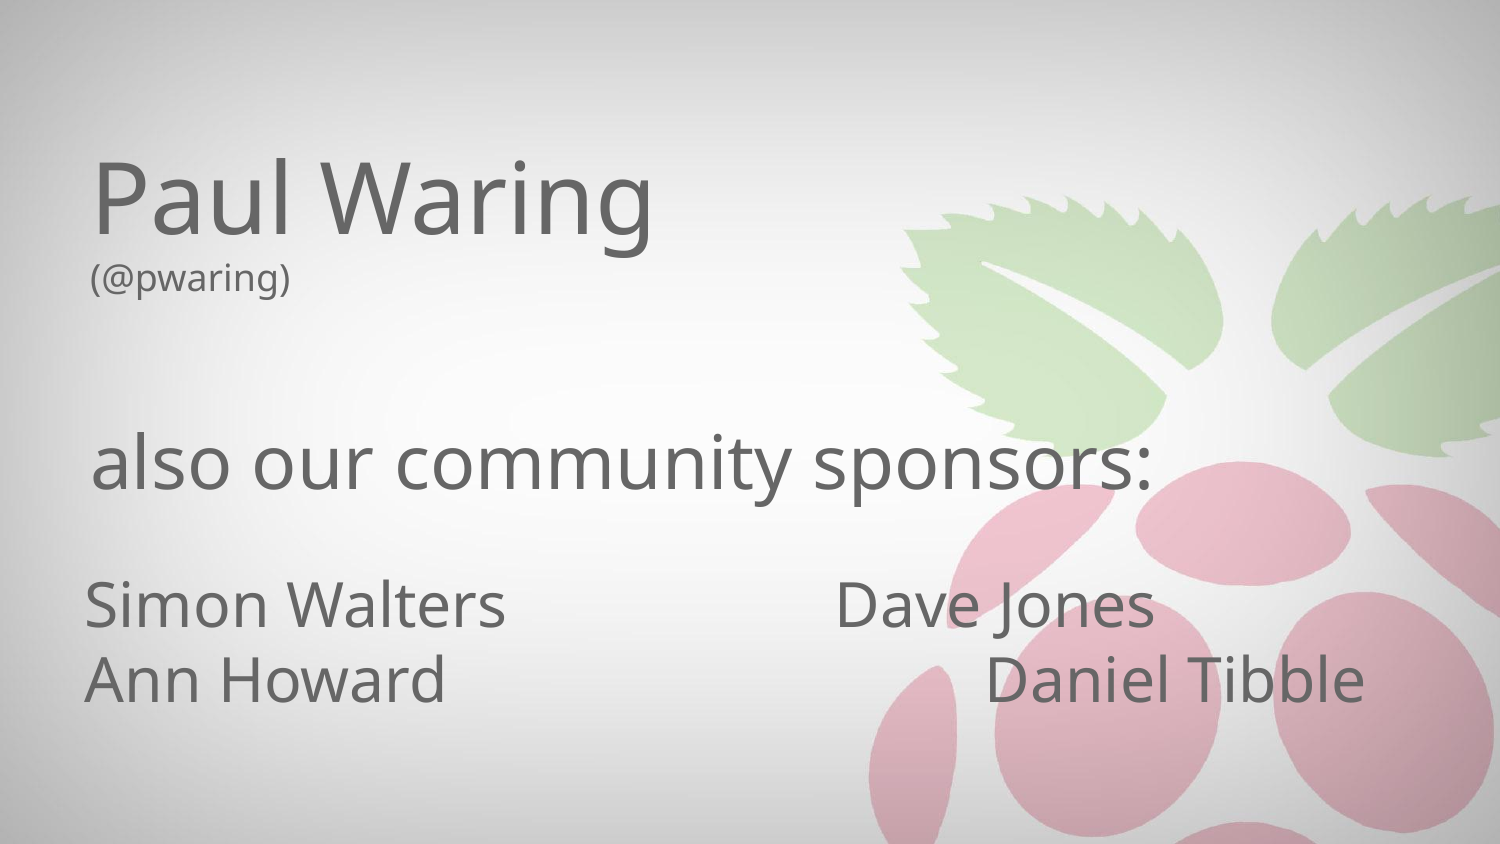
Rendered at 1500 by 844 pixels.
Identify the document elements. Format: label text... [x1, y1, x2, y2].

title also our community sponsors: [75, 378, 1425, 520]
list Simon Walters Dave Jones Ann Howard Daniel Tibble [69, 549, 1420, 804]
text_box Paul Waring (@pwaring) [75, 119, 1356, 321]
picture [0, 0, 1500, 844]
